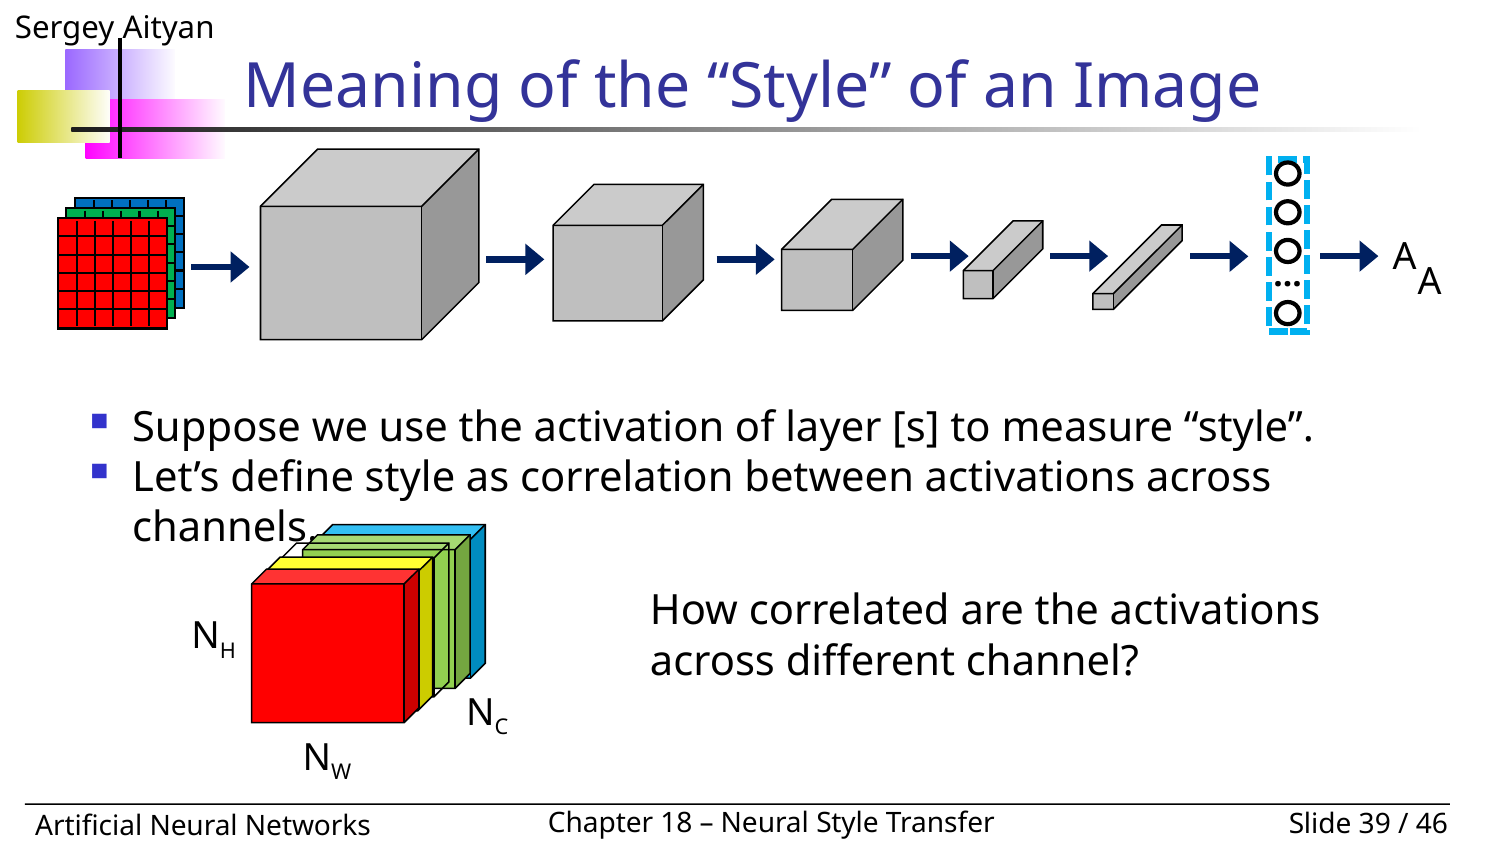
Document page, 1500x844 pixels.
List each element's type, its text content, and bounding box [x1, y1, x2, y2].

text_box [57, 148, 1428, 340]
list Suppose we use the activation of layer [s] to measure “style”. Let’s define style as correlation between activations across channels. [74, 391, 1429, 473]
text_box A [1431, 256, 1452, 302]
title Meaning of the “Style” of an Image [228, 46, 1332, 128]
text_box How correlated are the activations across different channel? [649, 583, 1357, 684]
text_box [191, 524, 533, 779]
